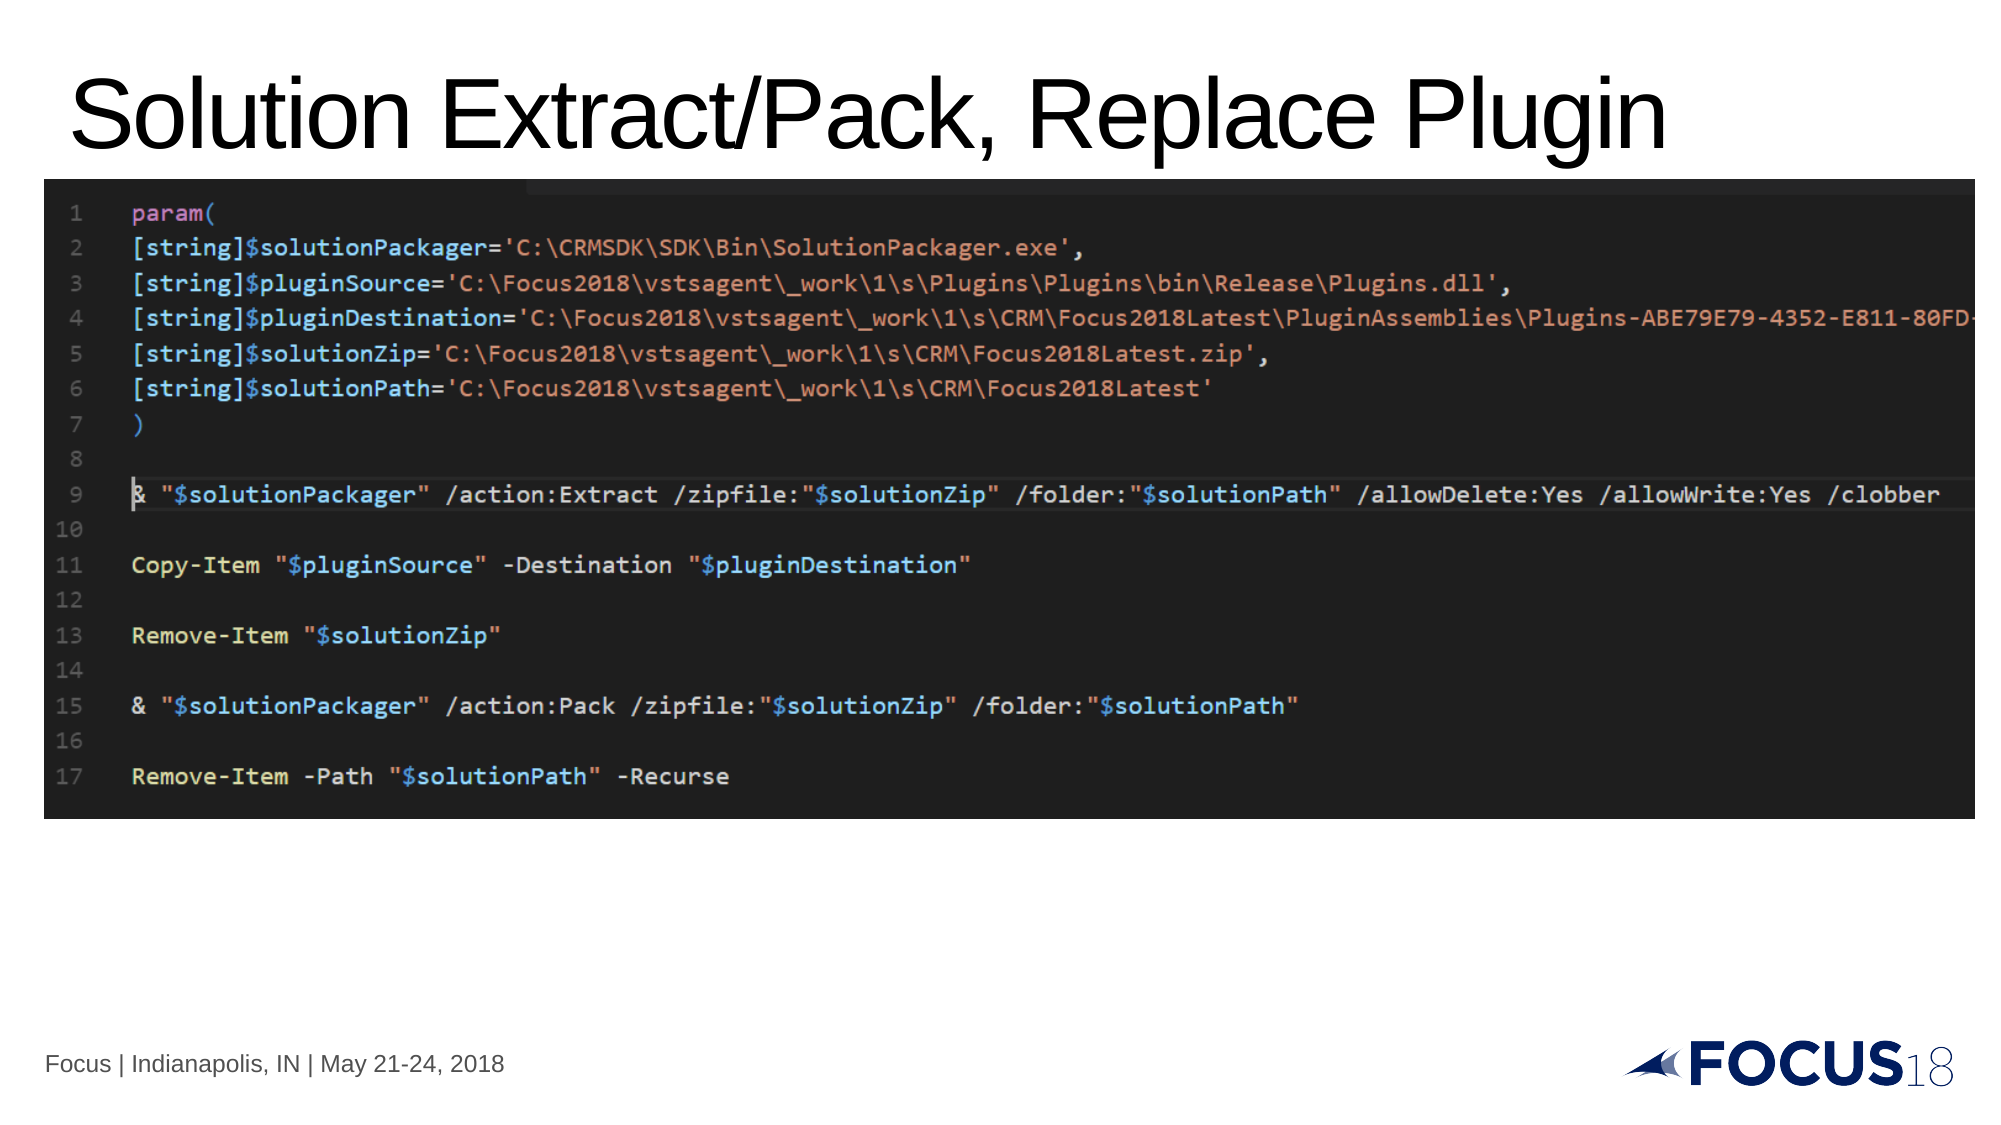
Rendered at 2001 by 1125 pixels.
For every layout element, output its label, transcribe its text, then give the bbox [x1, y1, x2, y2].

picture [43, 179, 1975, 820]
title Solution Extract/Pack, Replace Plugin [44, 47, 1957, 179]
picture [1619, 1038, 1956, 1088]
